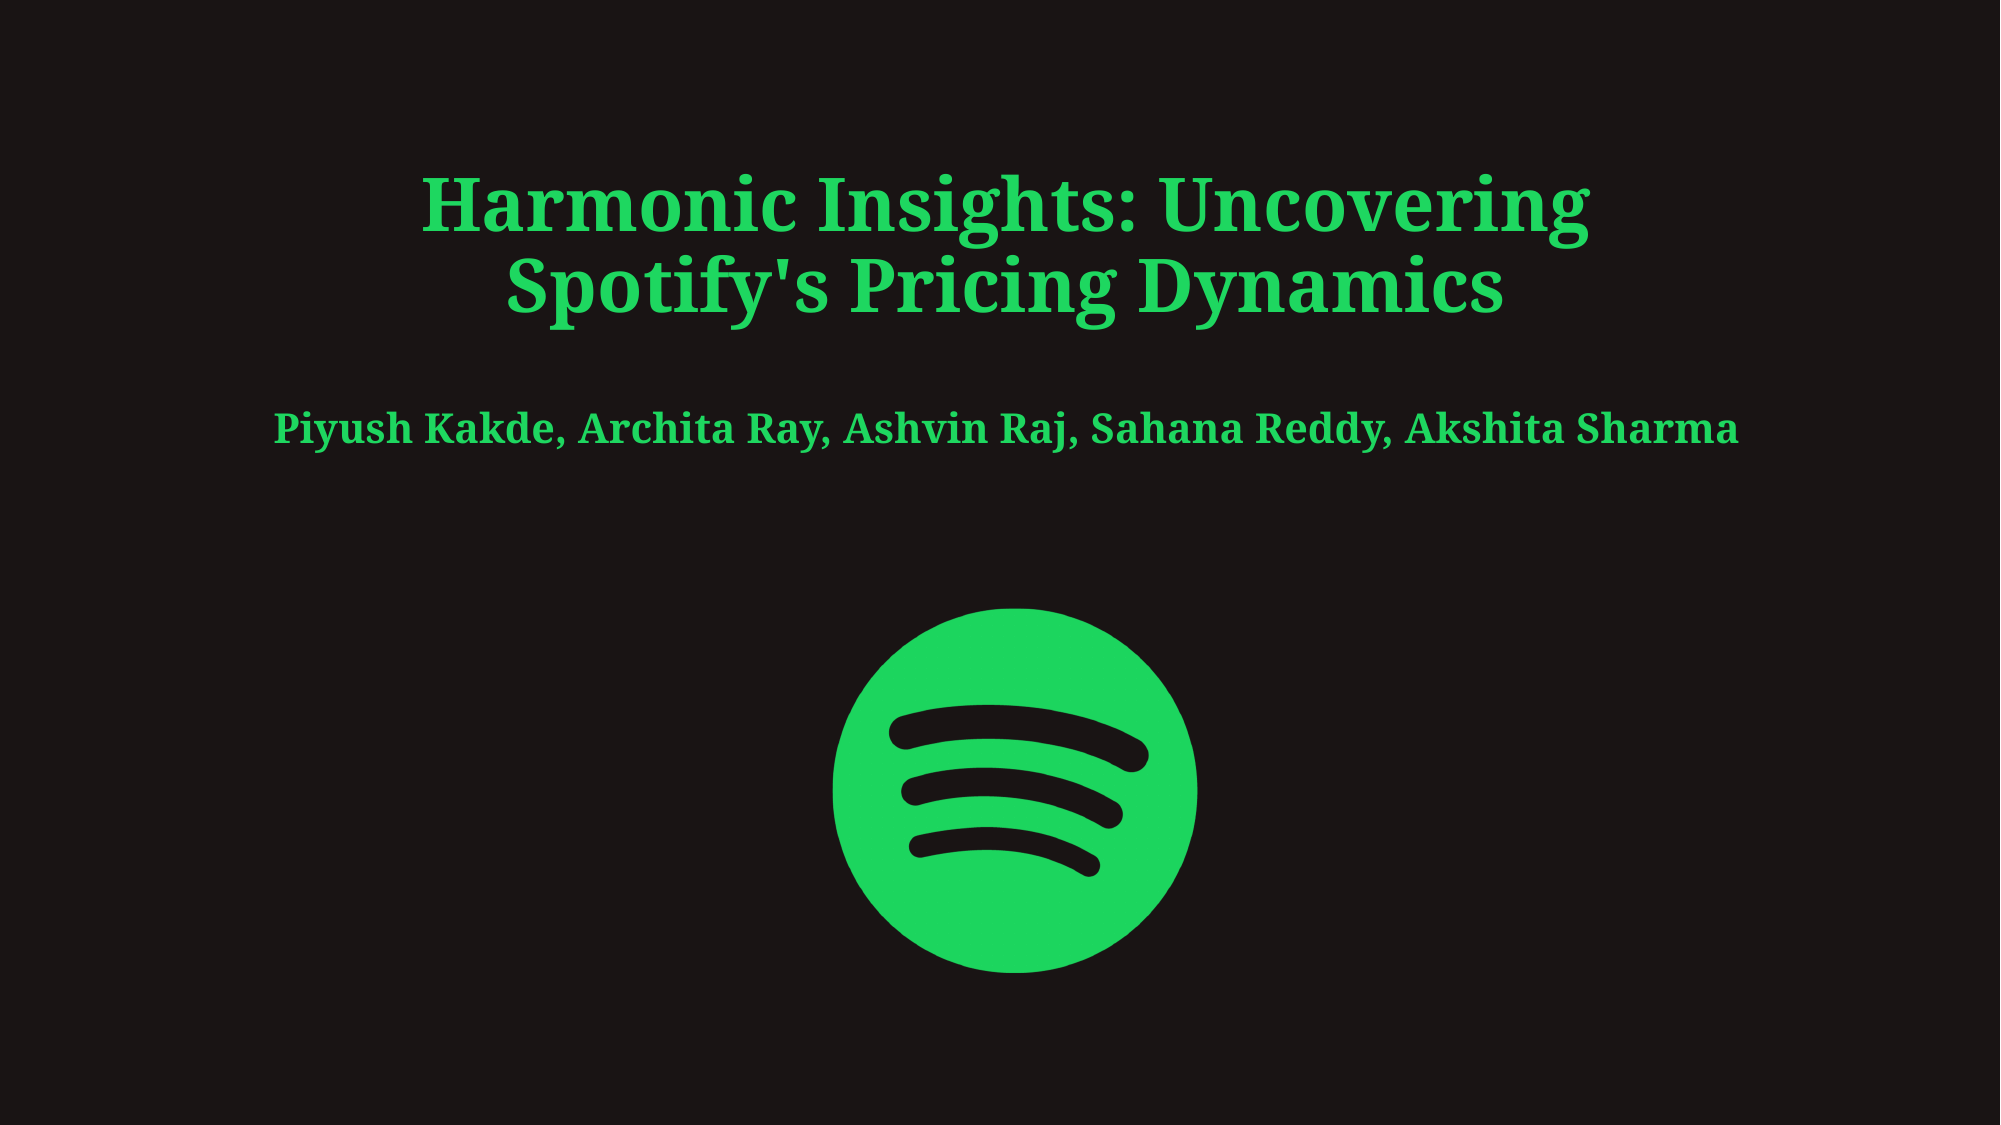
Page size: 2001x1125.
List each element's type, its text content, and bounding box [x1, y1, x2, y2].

title Harmonic Insights: Uncovering Spotify's Pricing Dynamics Piyush Kakde, Archita Ray, Ashvin Raj, Sahana Reddy, Akshita Sharma [256, 118, 1757, 510]
picture [794, 562, 1247, 1019]
